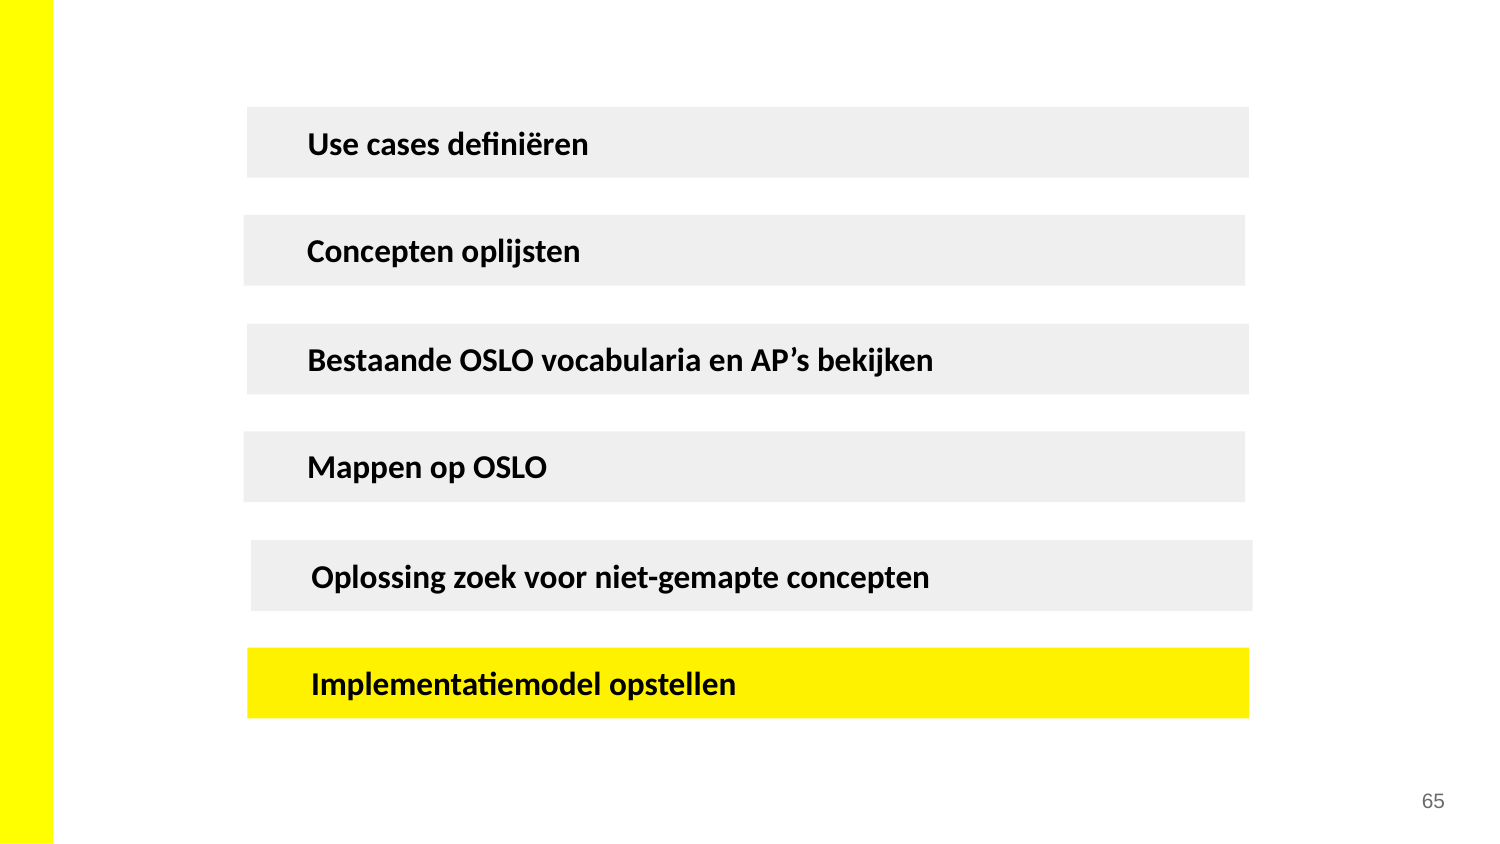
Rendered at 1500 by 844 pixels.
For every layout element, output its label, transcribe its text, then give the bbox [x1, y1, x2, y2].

text_box Bestaande OSLO vocabularia en AP’s bekijken [307, 338, 1266, 362]
text_box [247, 106, 1249, 178]
text_box Mappen op OSLO [307, 445, 1218, 485]
text_box Use cases definiëren [307, 121, 1266, 146]
text_box Oplossing zoek voor niet-gemapte concepten [311, 554, 1270, 579]
text_box [251, 540, 1253, 611]
text_box [243, 431, 1246, 503]
text_box Concepten oplijsten [307, 228, 1218, 269]
text_box [243, 214, 1246, 286]
text_box Implementatiemodel opstellen [310, 661, 1221, 702]
slide_number 65 [1339, 784, 1452, 817]
text_box [247, 323, 1249, 395]
text_box [247, 647, 1250, 719]
